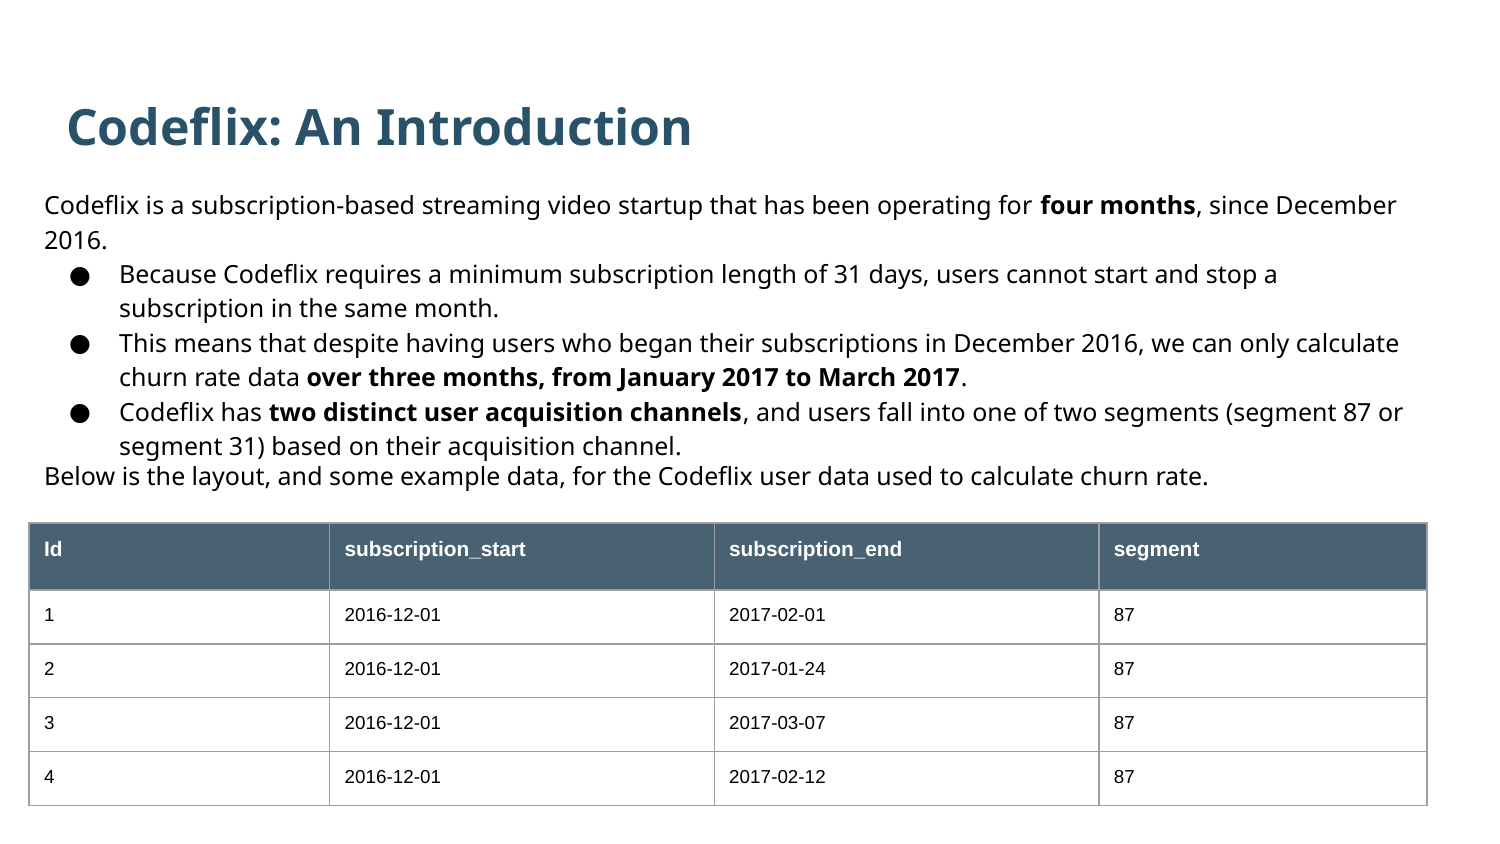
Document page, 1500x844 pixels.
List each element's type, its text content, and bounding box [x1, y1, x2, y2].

table_cell 87 [1100, 645, 1426, 697]
table_header Id [30, 524, 329, 589]
table_cell 2 [30, 645, 329, 697]
table_cell 87 [1100, 698, 1426, 751]
table_header subscription_start [330, 524, 714, 589]
table_cell 2017-02-01 [715, 591, 1098, 643]
table_cell 2017-01-24 [715, 645, 1098, 697]
text_box Codeflix is a subscription-based streaming video startup that has been operating for four months, since December 2016. Because Codeflix requires a minimum subscription length of 31 days, users cannot start and stop a subscription in the same month. This means that despite having users who began their subscriptions in December 2016, we can only calculate churn rate data over three months, from January 2017 to March 2017. Codeflix has two distinct user acquisition channels, and users fall into one of two segments (segment 87 or segment 31) based on their acquisition channel. [29, 170, 1427, 422]
table_cell 2016-12-01 [330, 752, 714, 805]
text_box Codeflix: An Introduction [51, 32, 1449, 171]
table_cell 2017-03-07 [715, 698, 1098, 751]
table_cell 1 [30, 591, 329, 643]
table_cell 2017-02-12 [715, 752, 1098, 805]
text_box Below is the layout, and some example data, for the Codeflix user data used to calculate churn rate. [29, 441, 1427, 499]
table_cell 87 [1100, 752, 1426, 805]
table_cell 3 [30, 698, 329, 751]
table_cell 2016-12-01 [330, 591, 714, 643]
table_cell 4 [30, 752, 329, 805]
table_cell 2016-12-01 [330, 698, 714, 751]
table_cell 87 [1100, 591, 1426, 643]
table_cell 2016-12-01 [330, 645, 714, 697]
table_header segment [1100, 524, 1426, 589]
table_header subscription_end [715, 524, 1098, 589]
